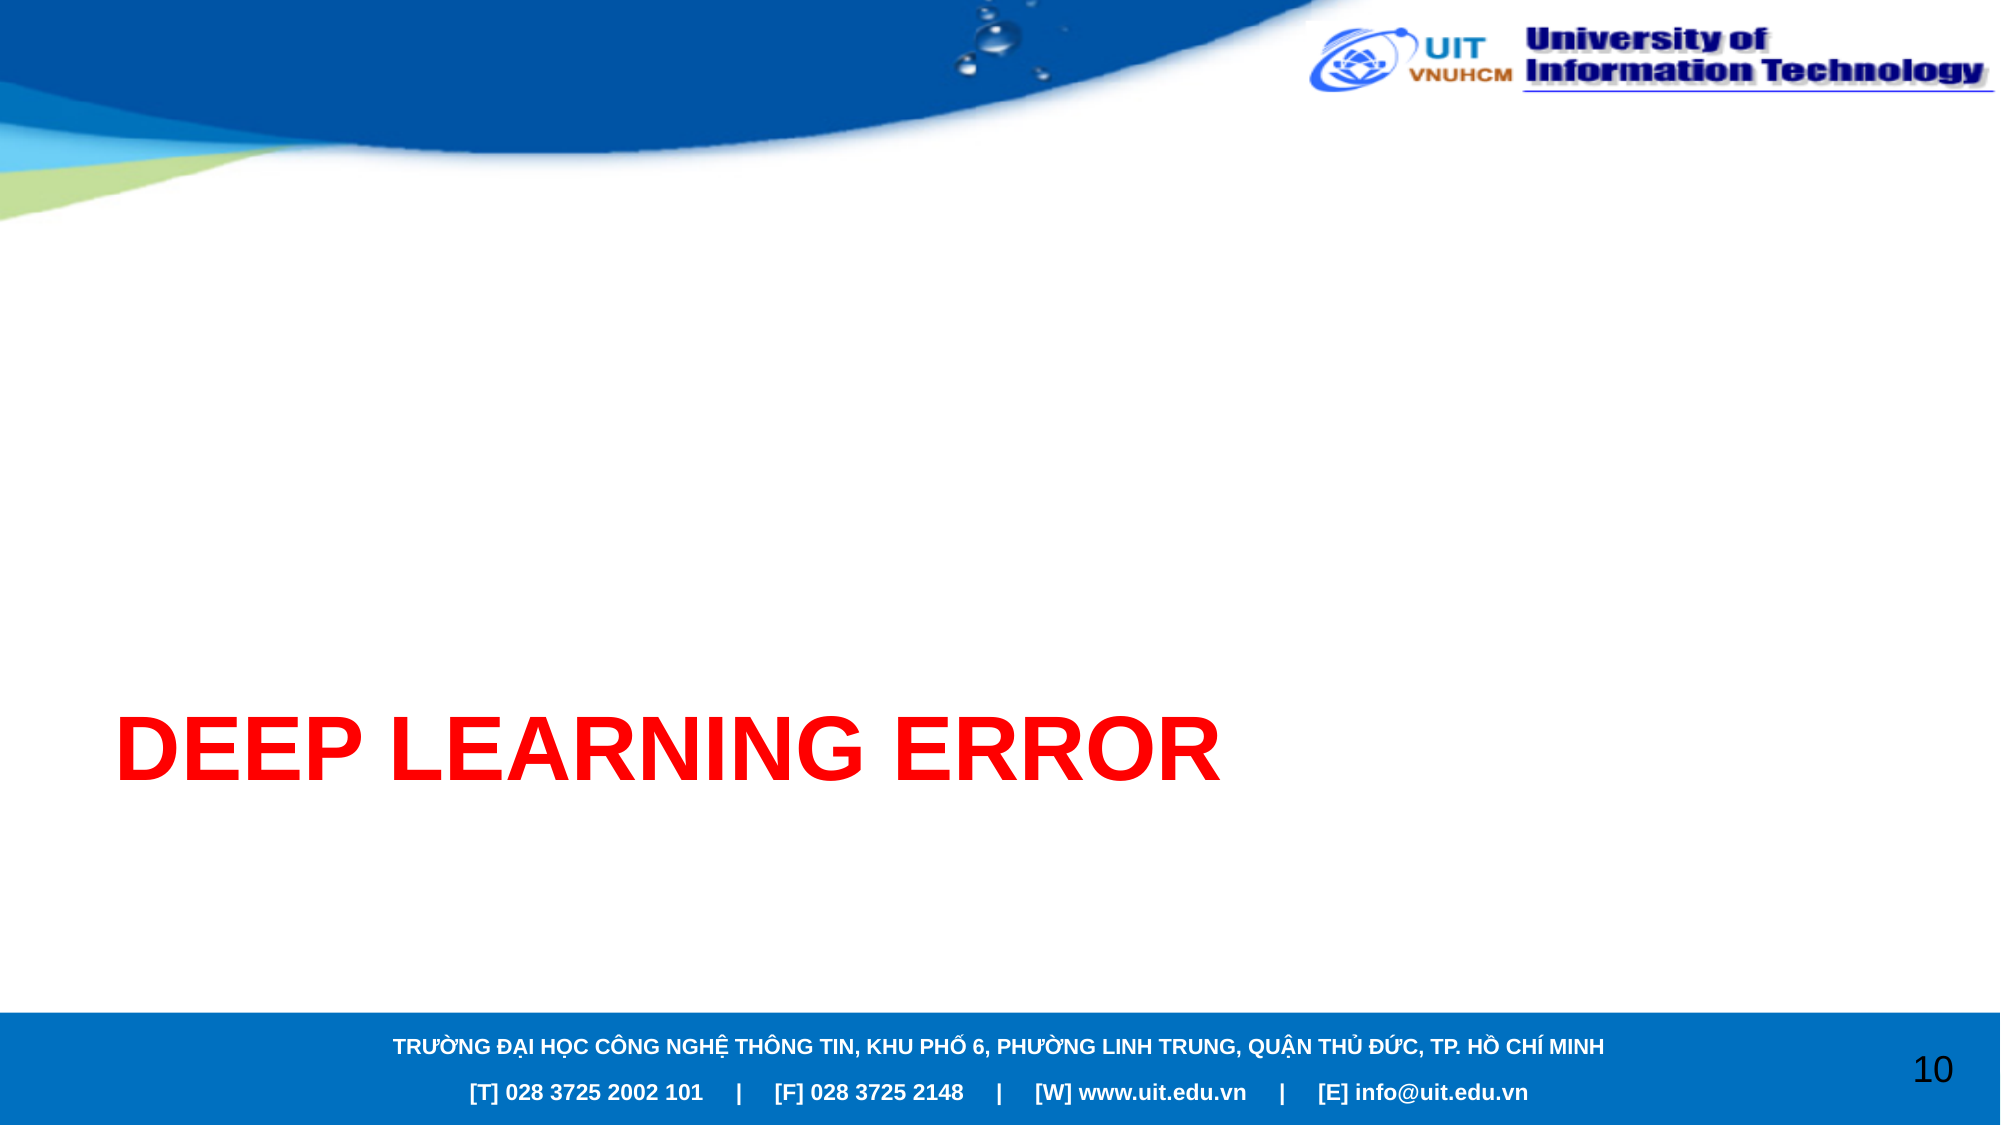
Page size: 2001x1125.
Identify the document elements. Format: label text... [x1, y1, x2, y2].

title DEEP LEARNING ERROR [99, 650, 1900, 838]
picture [0, 0, 2001, 1125]
